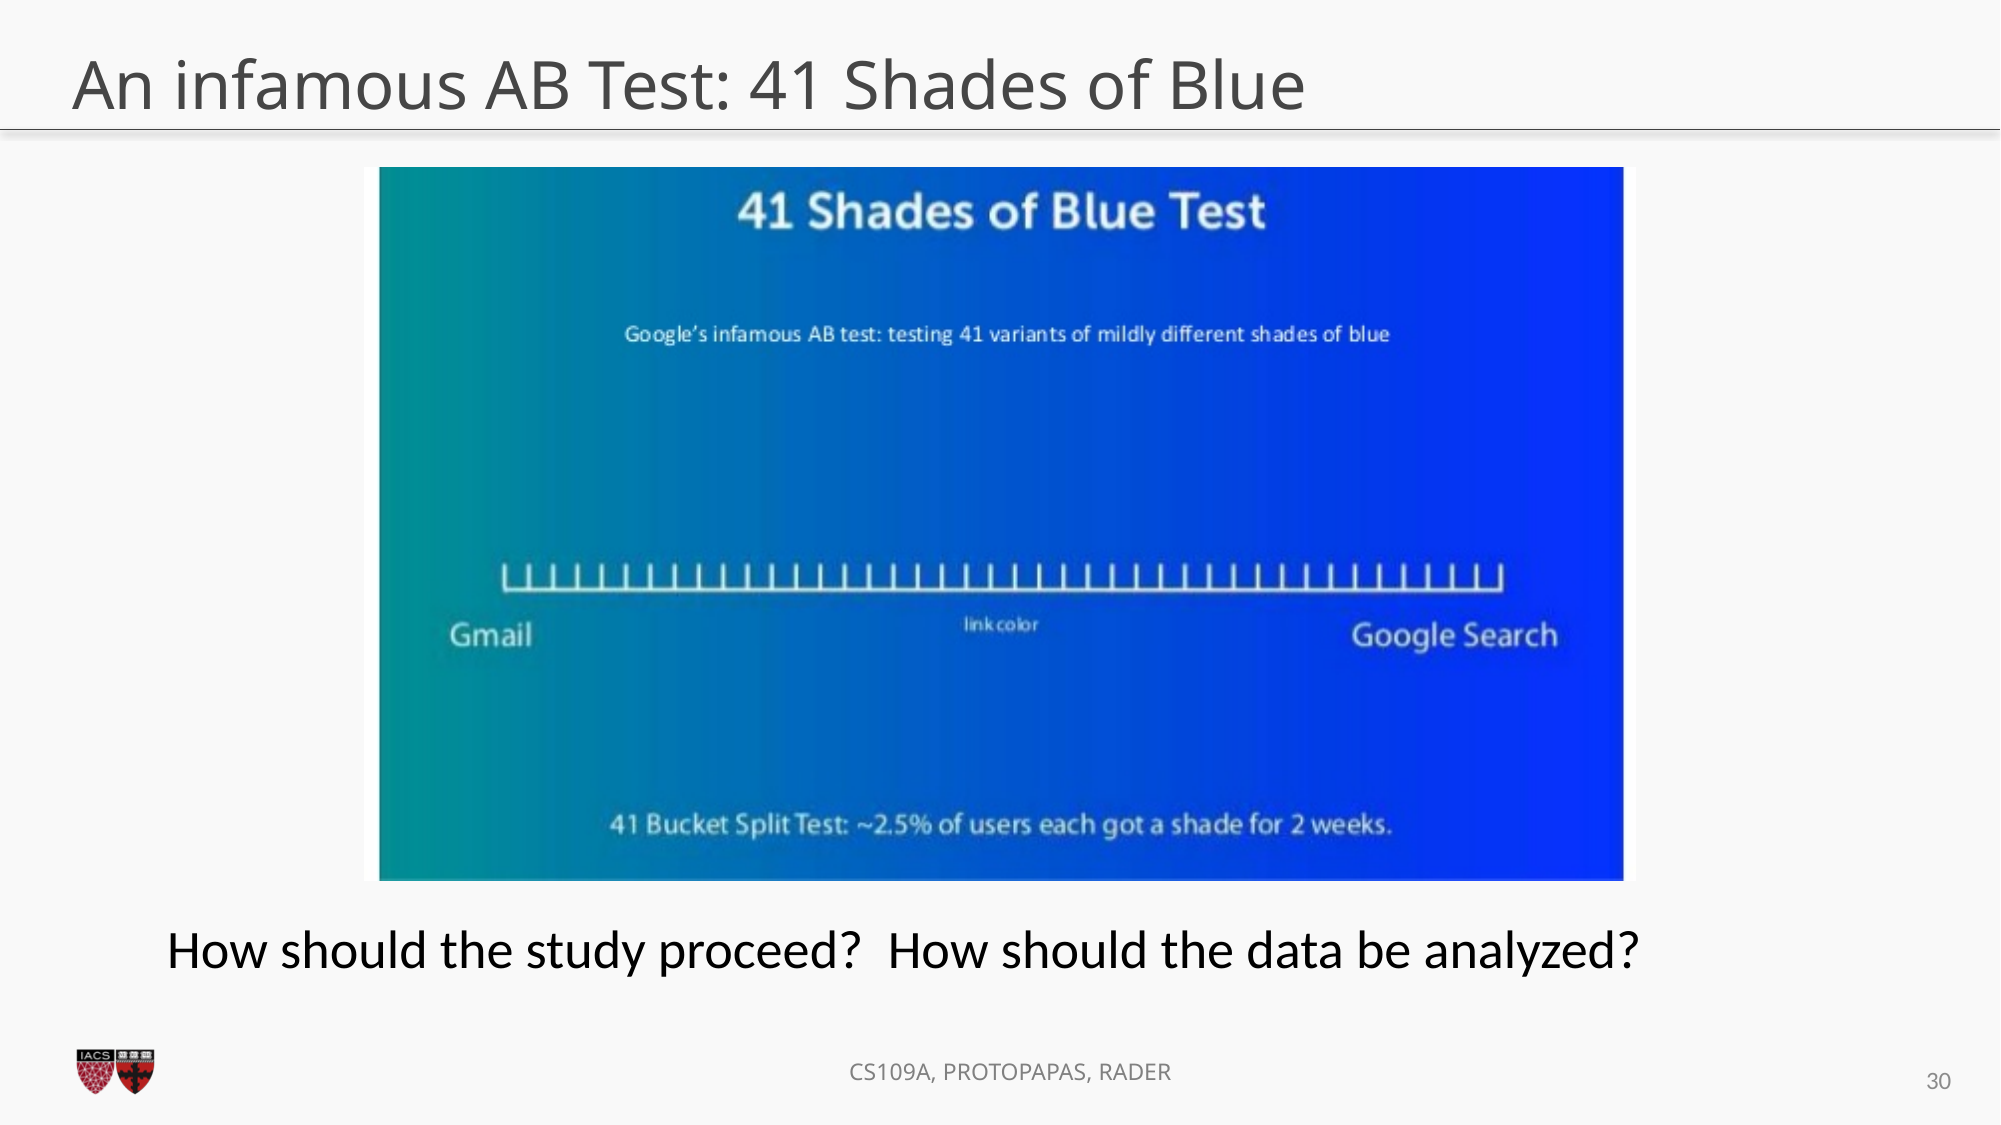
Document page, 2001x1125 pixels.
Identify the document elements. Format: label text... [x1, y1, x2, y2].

text_box How should the study proceed? How should the data be analyzed? [152, 906, 1848, 987]
slide_number 30 [1500, 1050, 1967, 1110]
title An infamous AB Test: 41 Shades of Blue [57, 35, 1943, 162]
picture [75, 1049, 155, 1095]
picture [364, 167, 1636, 881]
